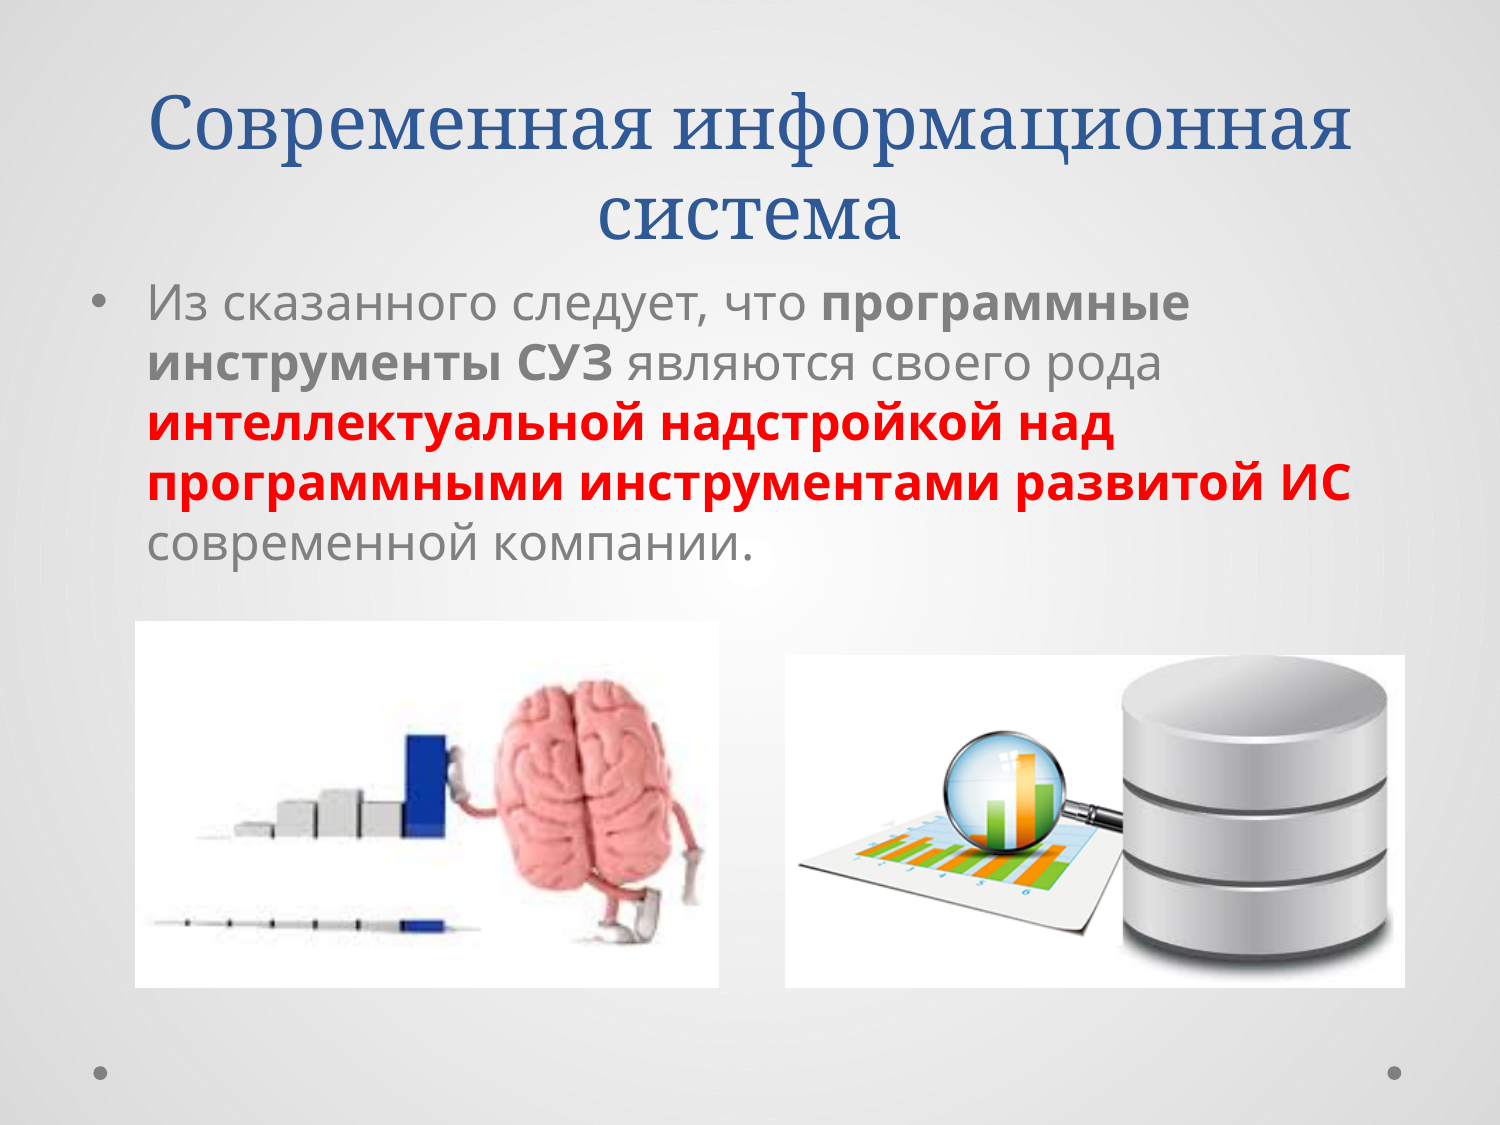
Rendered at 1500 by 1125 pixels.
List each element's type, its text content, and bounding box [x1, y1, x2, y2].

title Современная информационная система [75, 0, 1425, 262]
list Из сказанного следует, что программные инструменты СУЗ являются своего рода интеллектуальной надстройкой над программными инструментами развитой ИС современной компании. [75, 262, 1425, 1005]
picture [135, 621, 719, 988]
picture [785, 655, 1405, 988]
